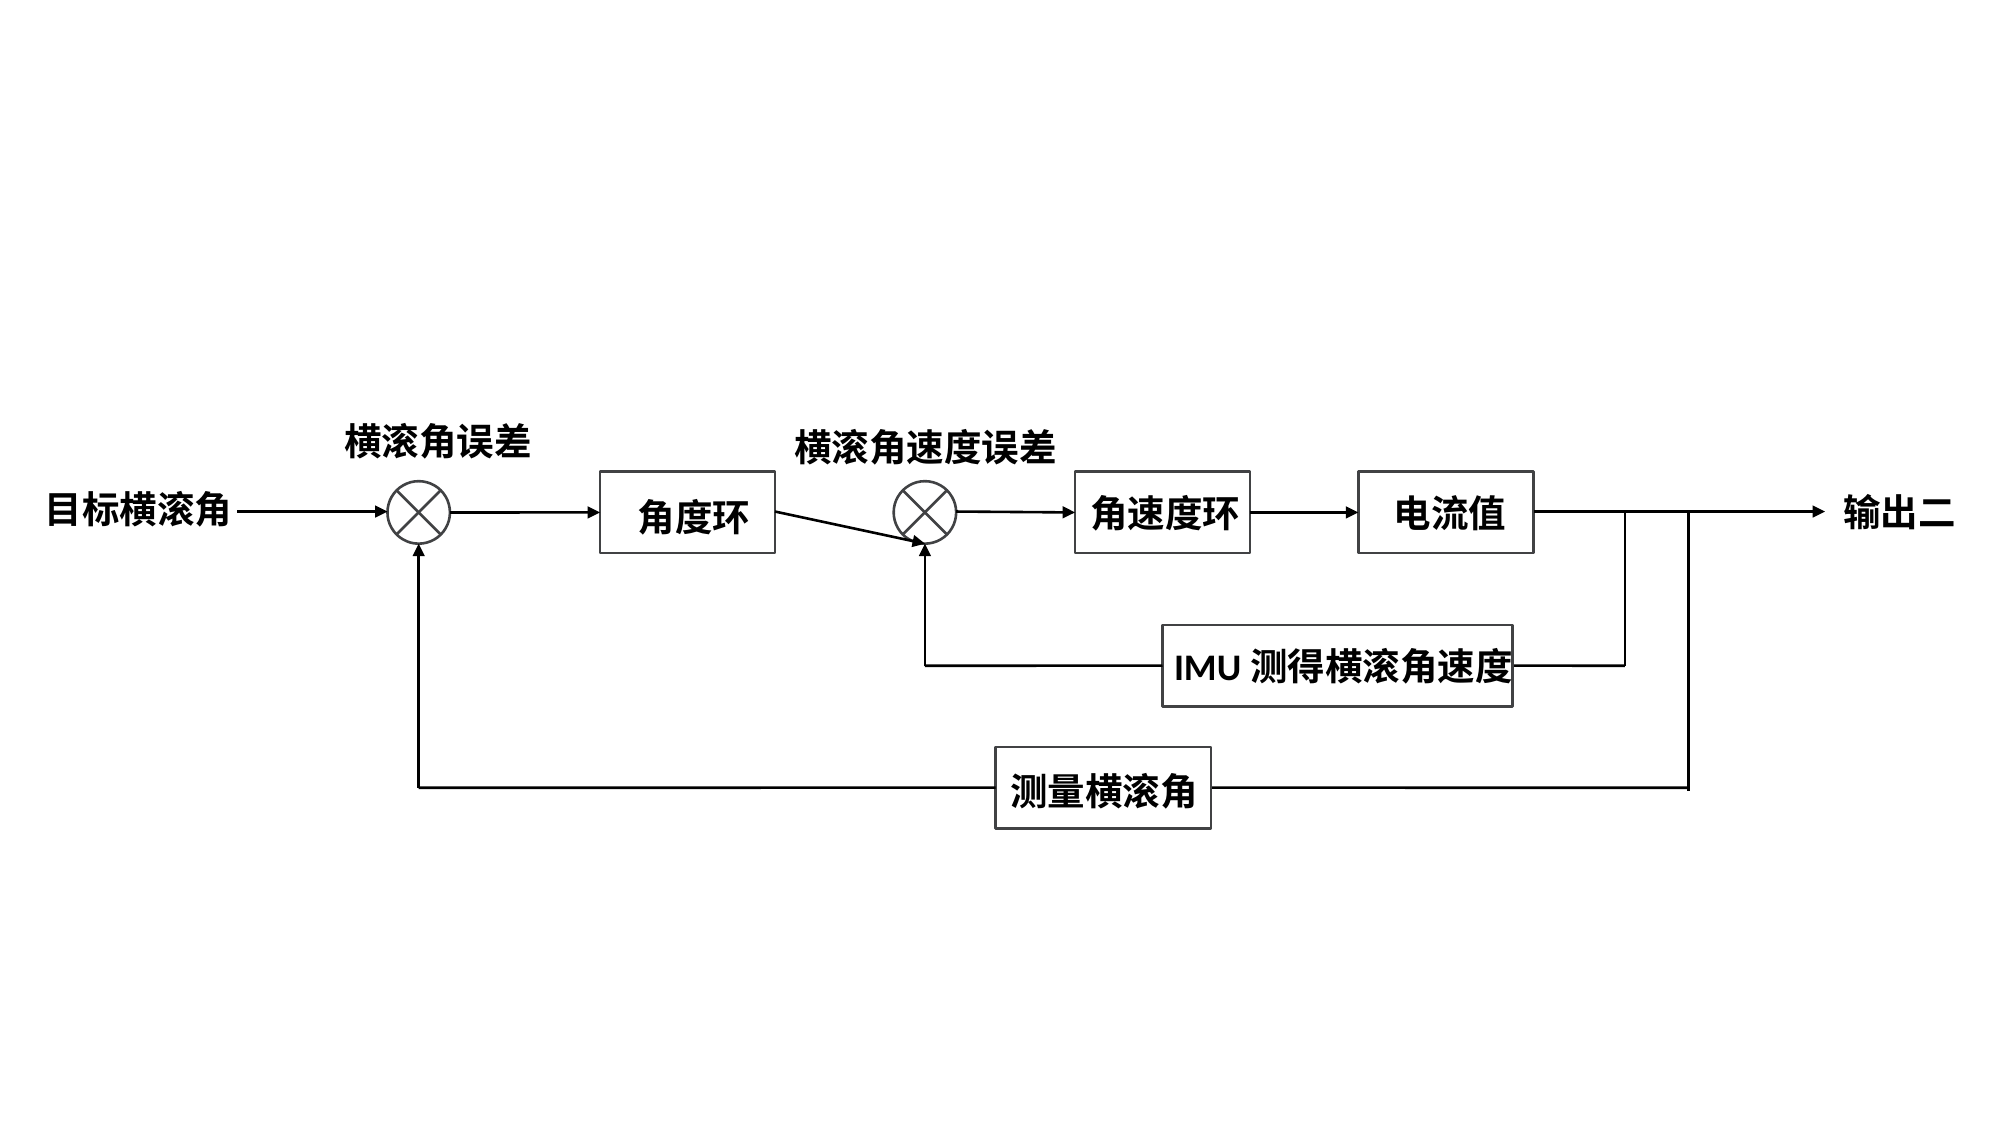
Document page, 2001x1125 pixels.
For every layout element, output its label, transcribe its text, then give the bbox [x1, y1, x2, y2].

text_box 横滚角误差 [329, 410, 547, 470]
text_box 测量横滚角 [995, 760, 1276, 821]
text_box 角速度环 [1075, 483, 1256, 543]
text_box [1073, 519, 1252, 555]
text_box 横滚角速度误差 [779, 416, 1072, 477]
text_box [891, 479, 959, 546]
text_box [1073, 470, 1252, 511]
text_box [1160, 696, 1515, 709]
text_box 输出二 [1828, 481, 1971, 541]
text_box 电流值 [1378, 483, 1522, 543]
text_box [385, 479, 452, 546]
text_box [1160, 623, 1515, 635]
text_box IMU测得横滚角速度 [1159, 635, 1528, 696]
text_box [994, 745, 1213, 786]
text_box 目标横滚角 [29, 478, 247, 539]
text_box [1356, 470, 1535, 555]
text_box 角度环 [622, 486, 766, 547]
text_box [994, 794, 1213, 831]
text_box [598, 470, 777, 555]
